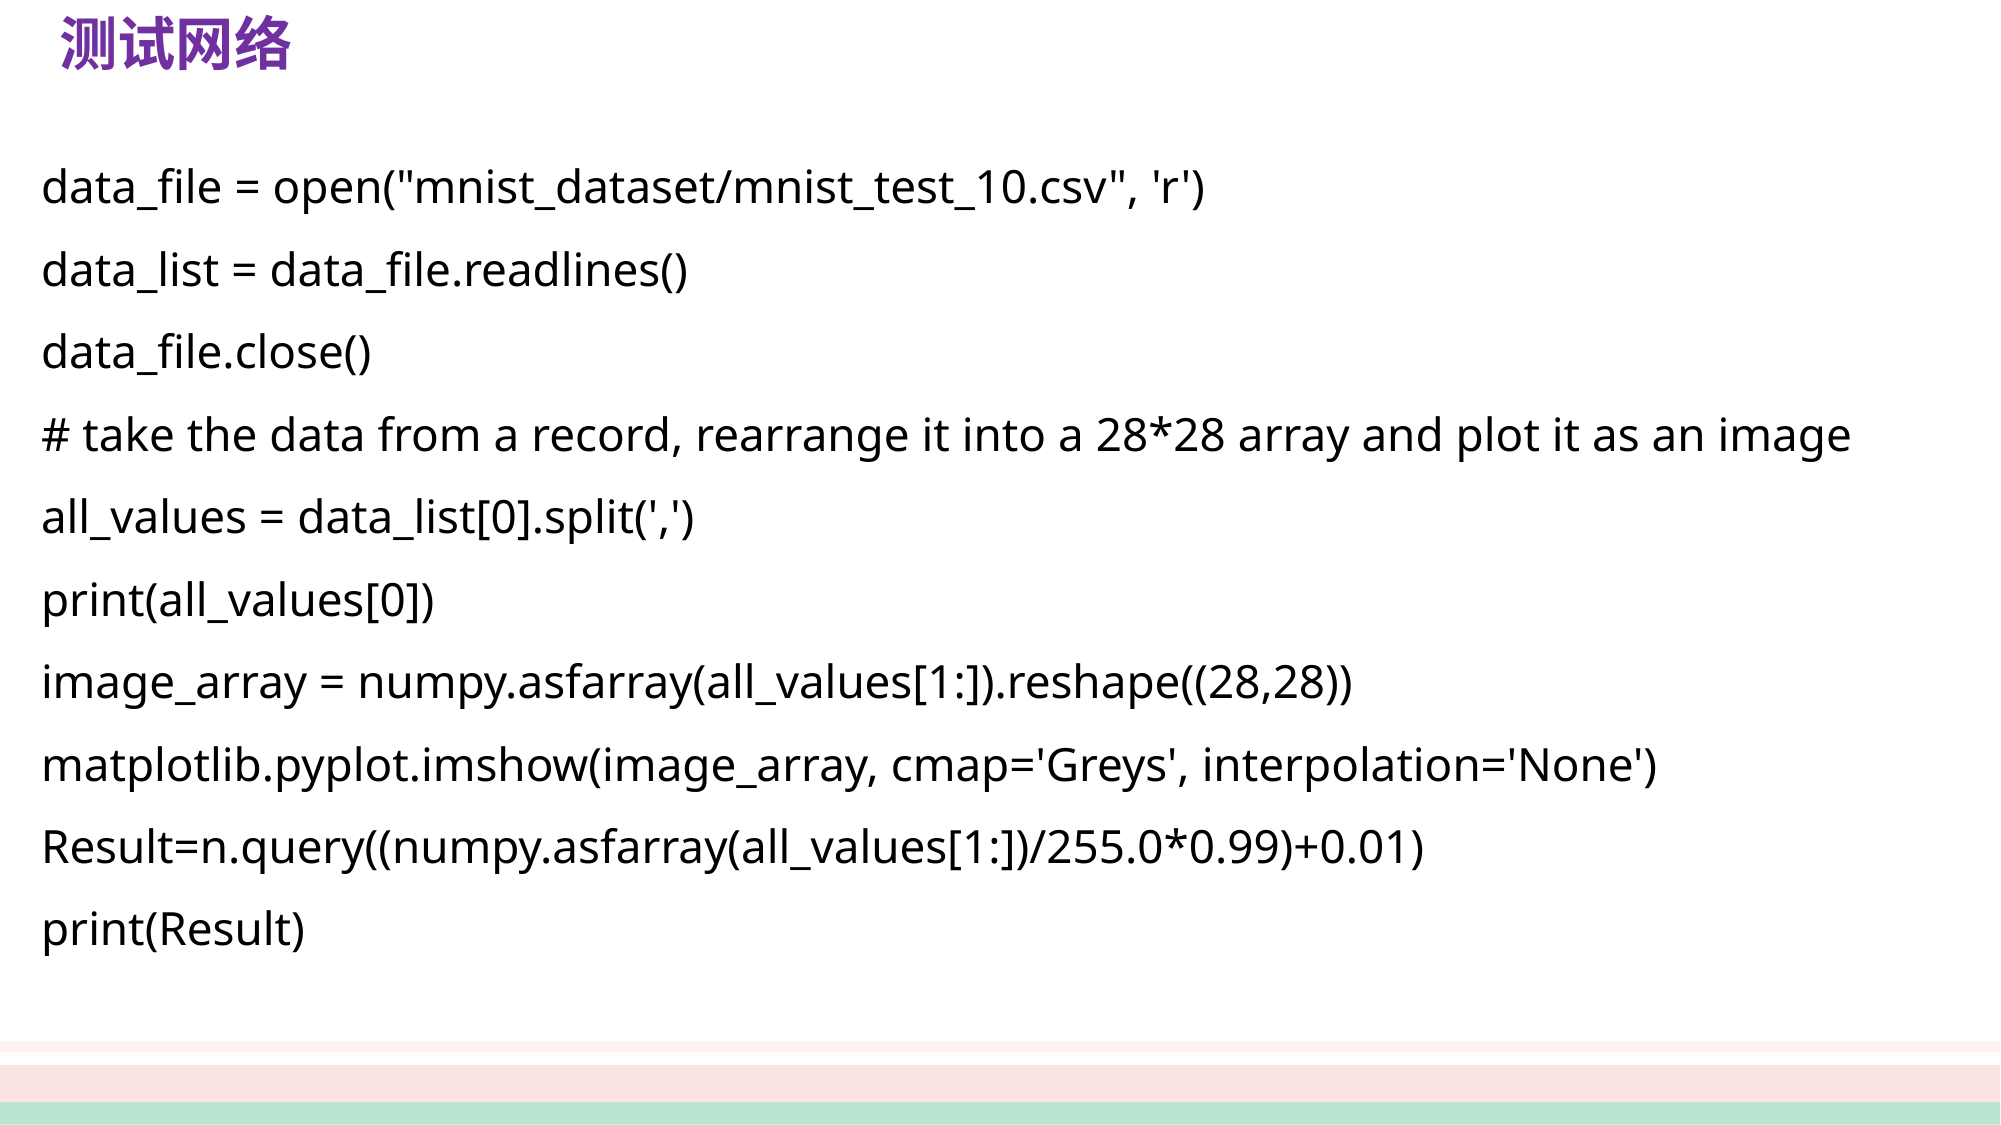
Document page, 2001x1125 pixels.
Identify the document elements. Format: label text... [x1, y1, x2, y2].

text_box data_file = open("mnist_dataset/mnist_test_10.csv", 'r') data_list = data_file.readlines() data_file.close() # take the data from a record, rearrange it into a 28*28 array and plot it as an image all_values = data_list[0].split(',') print(all_values[0]) image_array = numpy.asfarray(all_values[1:]).reshape((28,28)) matplotlib.pyplot.imshow(image_array, cmap='Greys', interpolation='None') Result=n.query((numpy.asfarray(all_values[1:])/255.0*0.99)+0.01) print(Result) [26, 123, 2000, 963]
text_box 测试网络 [44, 0, 505, 85]
picture [0, 0, 2001, 1125]
